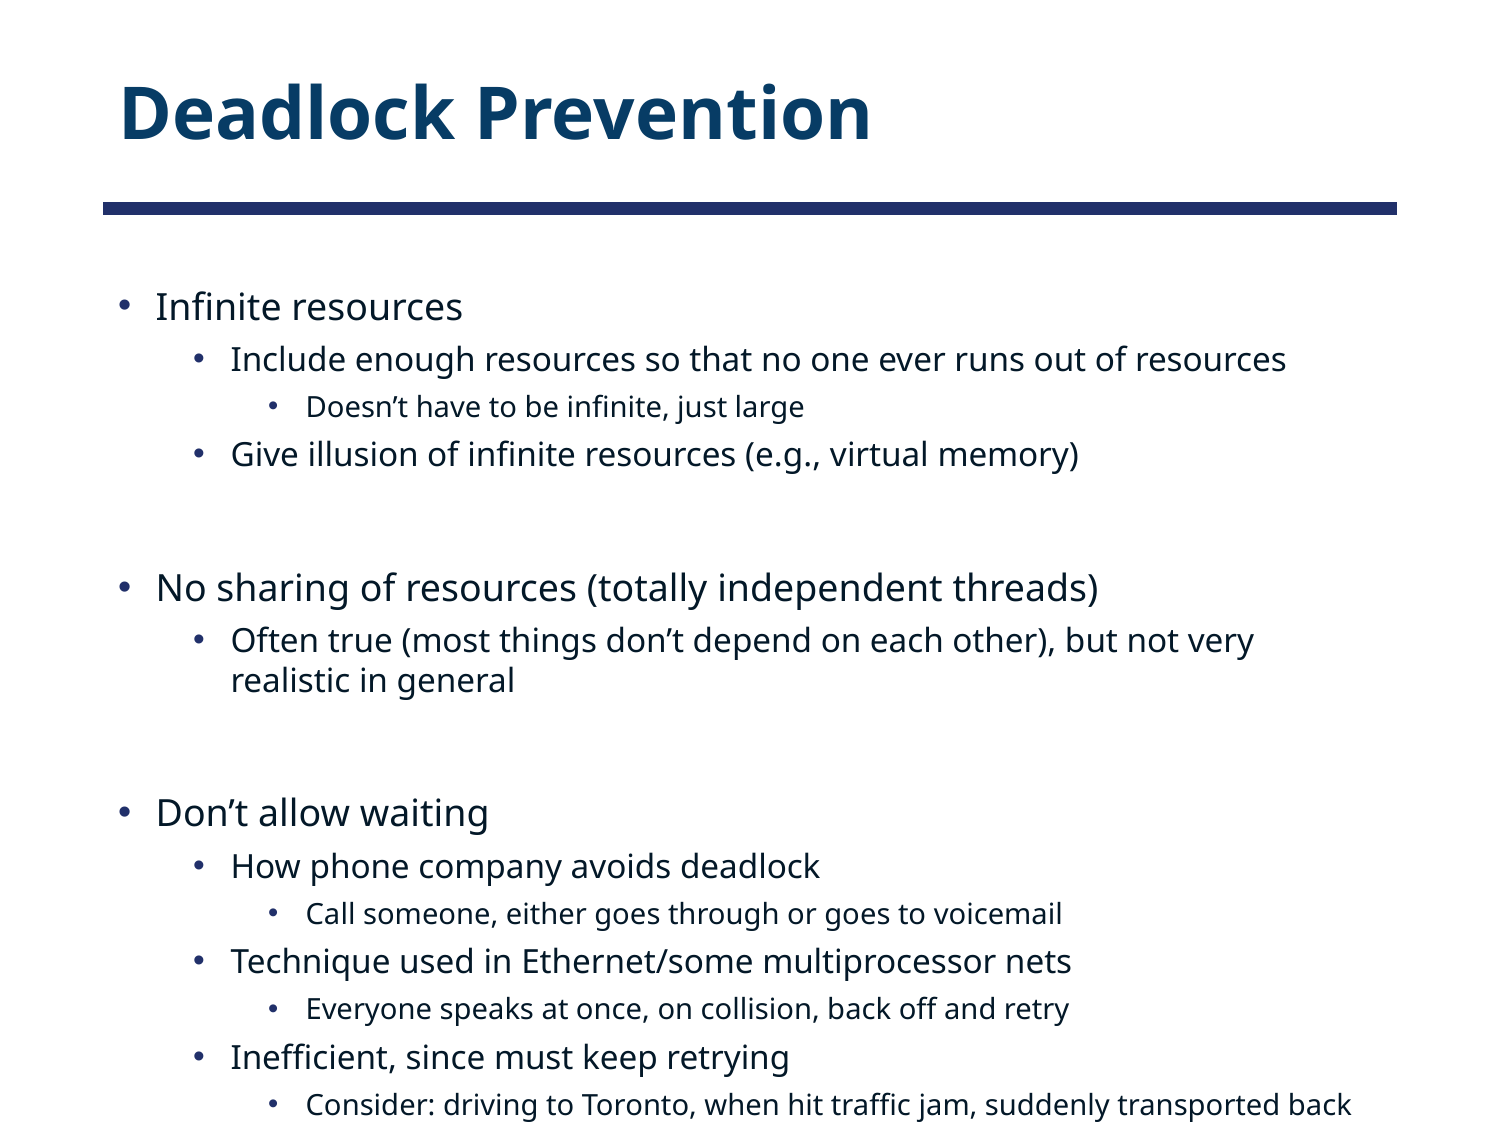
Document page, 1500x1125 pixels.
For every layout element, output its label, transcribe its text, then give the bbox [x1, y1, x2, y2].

title Deadlock Prevention [103, 34, 1397, 197]
list Infinite resources Include enough resources so that no one ever runs out of resources Doesn’t have to be infinite, just large Give illusion of infinite resources (e.g., virtual memory) No sharing of resources (totally independent threads) Often true (most things don’t depend on each other), but not very realistic in general Don’t allow waiting How phone company avoids deadlock Call someone, either goes through or goes to voicemail Technique used in Ethernet/some multiprocessor nets Everyone speaks at once, on collision, back off and retry Inefficient, since must keep retrying Consider: driving to Toronto, when hit traffic jam, suddenly transported back and told to retry! [103, 275, 1397, 1091]
